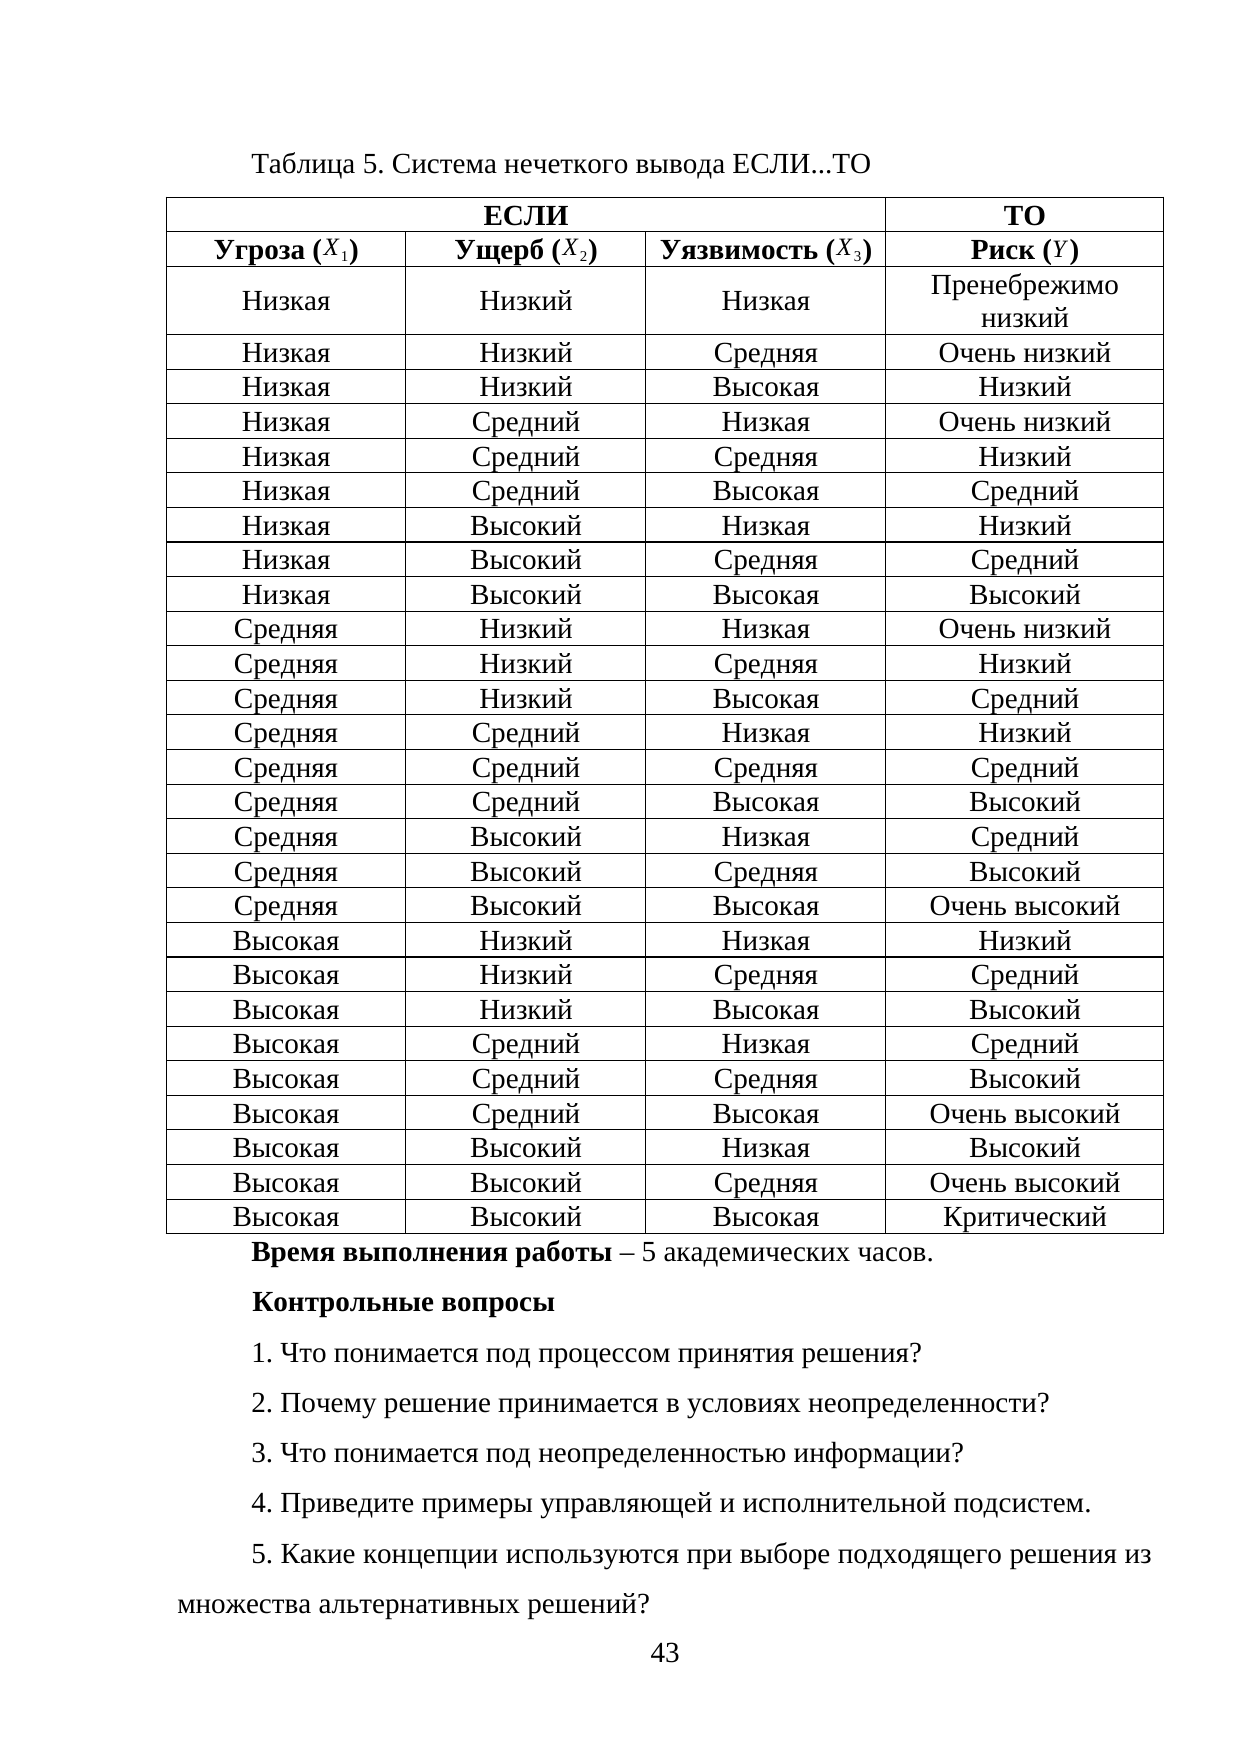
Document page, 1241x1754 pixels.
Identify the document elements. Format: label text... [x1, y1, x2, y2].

table_cell Средняя [646, 543, 885, 576]
table_cell Низкая [167, 577, 405, 611]
table_cell Низкая [167, 335, 405, 368]
table_cell Уязвимость () [646, 232, 885, 266]
table_cell Высокий [886, 1130, 1163, 1164]
table_cell Средняя [167, 819, 405, 853]
table_cell Низкая [646, 612, 885, 645]
table_cell Высокая [646, 577, 885, 611]
table_cell Высокая [646, 888, 885, 922]
table_cell Средний [886, 819, 1163, 853]
table_cell Высокий [406, 1165, 645, 1198]
table_cell Угроза () [167, 232, 405, 266]
table_cell Низкий [886, 715, 1163, 749]
table_cell Низкий [406, 646, 645, 680]
table_cell Высокий [886, 577, 1163, 611]
table_cell Низкий [886, 370, 1163, 403]
table_cell Средняя [167, 681, 405, 714]
table_cell Средняя [646, 335, 885, 368]
table_cell Средний [406, 404, 645, 438]
table_cell Высокая [167, 992, 405, 1026]
table_cell Низкая [167, 267, 405, 334]
table_cell Высокая [167, 958, 405, 991]
table_cell Низкий [886, 439, 1163, 472]
table_cell Высокая [646, 370, 885, 403]
table_cell Средний [886, 473, 1163, 507]
table_cell Высокий [406, 819, 645, 853]
table_cell Высокий [406, 888, 645, 922]
table_cell Высокая [167, 1096, 405, 1129]
table_cell Средняя [646, 854, 885, 887]
table_cell Низкая [167, 370, 405, 403]
table_cell Высокая [167, 1165, 405, 1198]
table_cell Низкий [406, 958, 645, 991]
table_cell Средний [886, 543, 1163, 576]
table_cell Риск () [886, 232, 1163, 266]
table_cell Высокий [406, 508, 645, 541]
table_cell Высокий [406, 543, 645, 576]
table_cell Пренебрежимо низкий [886, 267, 1163, 334]
table_cell Средняя [167, 612, 405, 645]
table_cell Средний [886, 750, 1163, 783]
table_cell Средний [406, 1096, 645, 1129]
table_cell Очень низкий [886, 404, 1163, 438]
table_cell Средний [406, 439, 645, 472]
table_cell Высокая [646, 681, 885, 714]
table_cell Средняя [167, 646, 405, 680]
table_cell Средний [886, 1027, 1163, 1060]
table_cell Низкая [646, 819, 885, 853]
table_cell Средний [406, 1027, 645, 1060]
table_cell Высокая [167, 923, 405, 956]
table_cell Ущерб () [406, 232, 645, 266]
table_cell Низкая [167, 543, 405, 576]
table_cell Низкий [886, 508, 1163, 541]
table_cell Средний [406, 785, 645, 818]
table_cell Низкий [406, 992, 645, 1026]
table_cell Высокая [167, 1027, 405, 1060]
table_cell Высокая [646, 1096, 885, 1129]
table_cell Очень высокий [886, 1096, 1163, 1129]
table_cell Высокий [886, 992, 1163, 1026]
table_cell Средняя [167, 715, 405, 749]
table_cell Низкая [167, 473, 405, 507]
table_cell Очень высокий [886, 888, 1163, 922]
table_header ТО [886, 198, 1163, 231]
table_cell Низкая [646, 404, 885, 438]
table_cell Высокий [406, 1200, 645, 1233]
table_cell Низкая [167, 404, 405, 438]
table_cell Высокая [167, 1130, 405, 1164]
table_header ЕСЛИ [167, 198, 885, 231]
table_cell Средний [406, 715, 645, 749]
table_cell Высокий [406, 854, 645, 887]
table_cell Низкая [646, 715, 885, 749]
table_cell Критический [886, 1200, 1163, 1233]
table_cell Высокая [646, 1200, 885, 1233]
table_cell Низкий [406, 612, 645, 645]
table_cell Средний [886, 958, 1163, 991]
table_cell Средняя [646, 1061, 885, 1095]
table_cell Средняя [646, 646, 885, 680]
table_cell Высокая [646, 473, 885, 507]
table_cell Низкая [167, 439, 405, 472]
table_cell Средний [406, 1061, 645, 1095]
table_cell Высокий [886, 785, 1163, 818]
table_cell Низкая [646, 923, 885, 956]
table_cell Очень низкий [886, 612, 1163, 645]
table_cell Низкий [406, 370, 645, 403]
table_cell Высокий [406, 577, 645, 611]
table_cell Средний [406, 473, 645, 507]
table_cell Низкий [406, 681, 645, 714]
table_cell Средний [886, 681, 1163, 714]
table_cell Средняя [167, 785, 405, 818]
table_cell Средняя [167, 854, 405, 887]
table_cell Высокий [406, 1130, 645, 1164]
table_cell Низкая [646, 267, 885, 334]
table_cell Средняя [167, 750, 405, 783]
table_cell Низкая [646, 508, 885, 541]
table_cell Высокая [646, 992, 885, 1026]
table_cell Высокая [167, 1200, 405, 1233]
table_cell Низкая [646, 1027, 885, 1060]
table_cell Низкий [886, 923, 1163, 956]
table_cell Средний [406, 750, 645, 783]
table_cell Средняя [167, 888, 405, 922]
table_cell Высокая [167, 1061, 405, 1095]
table_cell Низкий [406, 335, 645, 368]
table_cell Очень высокий [886, 1165, 1163, 1198]
table_cell Высокая [646, 785, 885, 818]
table_cell Высокий [886, 1061, 1163, 1095]
table_cell Очень низкий [886, 335, 1163, 368]
table_cell Средняя [646, 1165, 885, 1198]
table_cell Средняя [646, 958, 885, 991]
table_cell Средняя [646, 750, 885, 783]
table_cell Низкий [406, 923, 645, 956]
table_cell Низкий [406, 267, 645, 334]
table_cell Низкий [886, 646, 1163, 680]
table_cell Низкая [646, 1130, 885, 1164]
table_cell Высокий [886, 854, 1163, 887]
table_cell Средняя [646, 439, 885, 472]
table_cell Низкая [167, 508, 405, 541]
